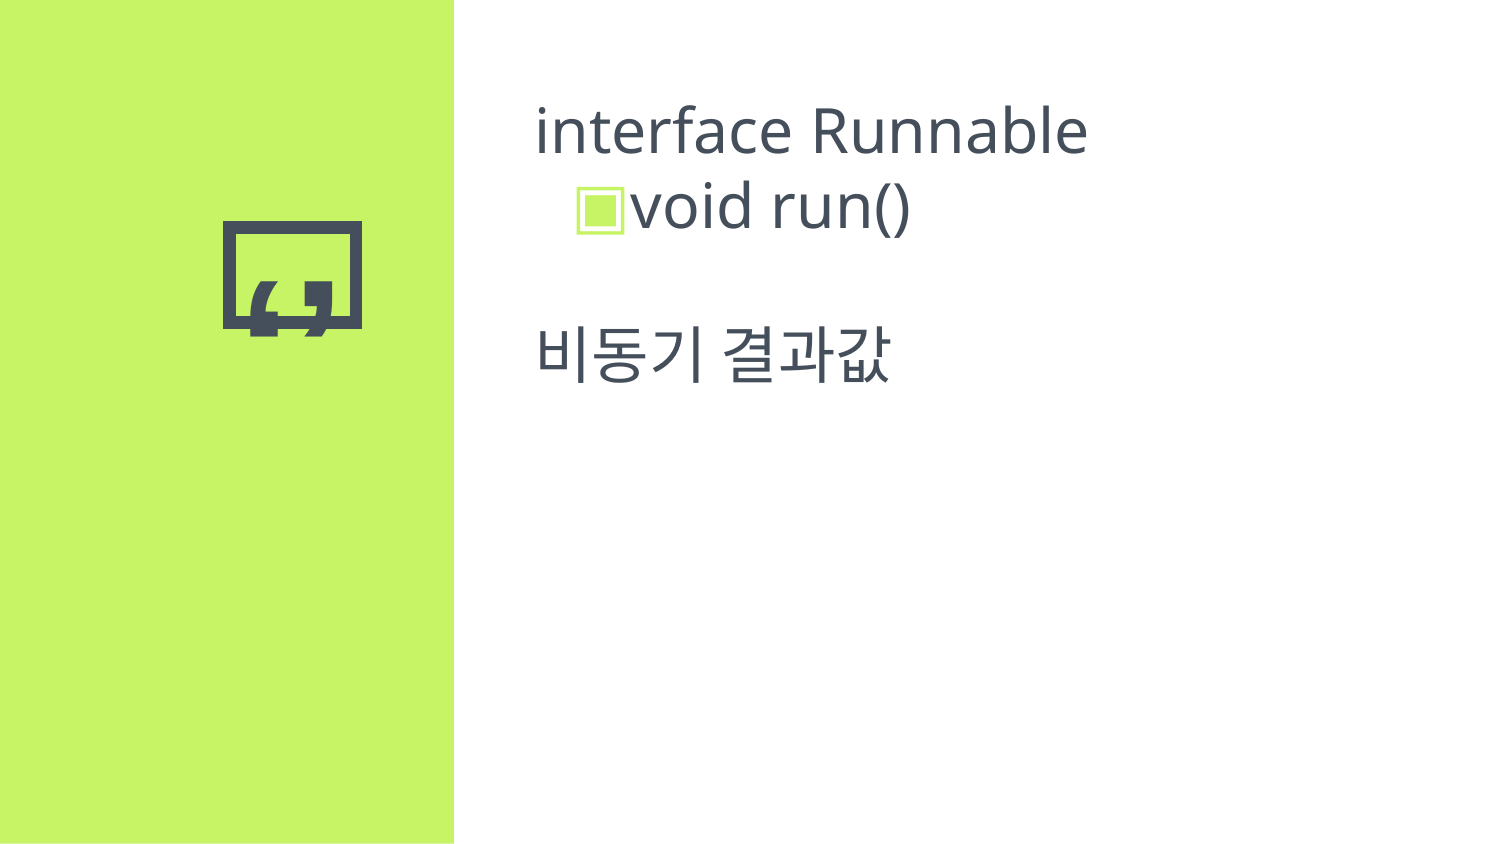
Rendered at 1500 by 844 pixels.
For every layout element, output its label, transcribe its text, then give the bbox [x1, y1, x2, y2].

list interface Runnable void run() 비동기 결과값 [519, 75, 1309, 610]
